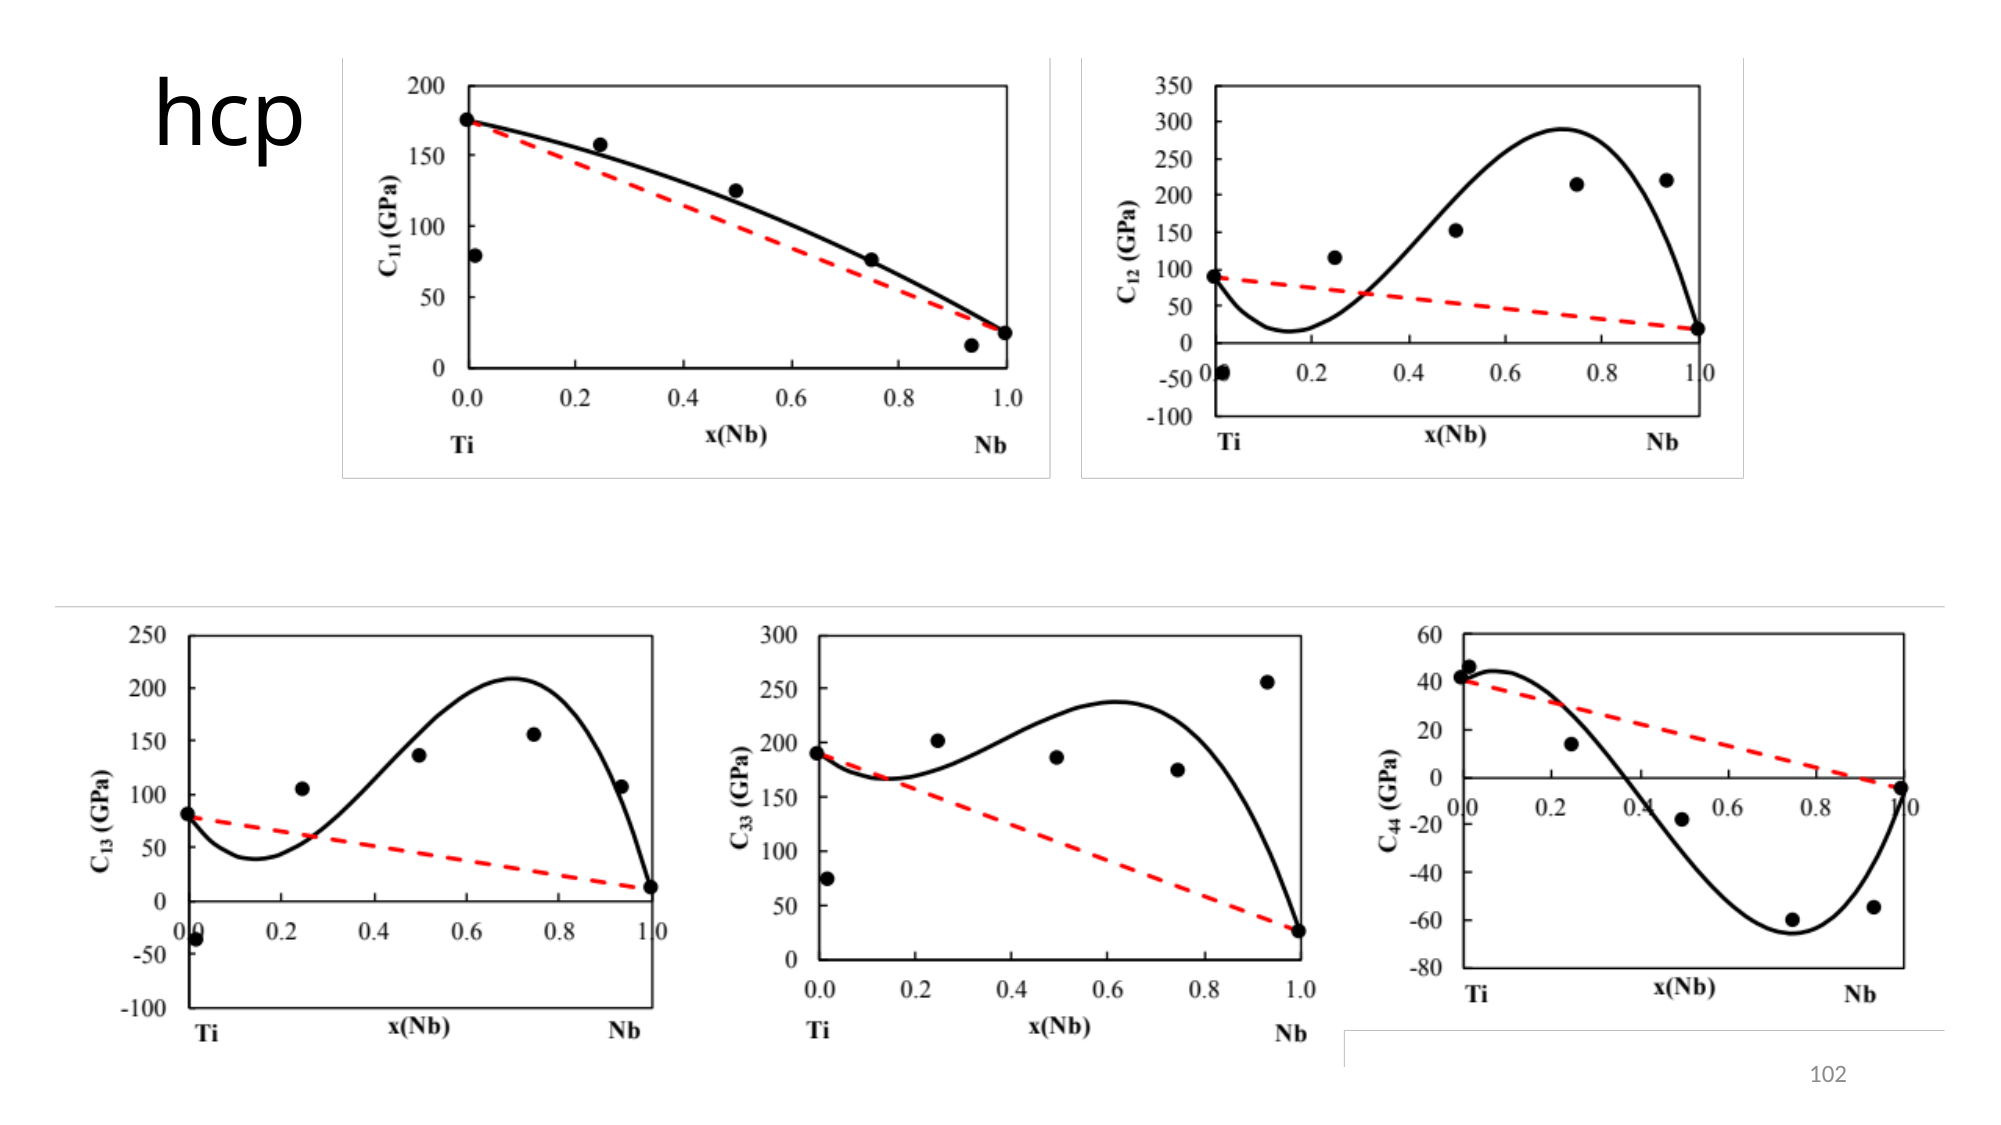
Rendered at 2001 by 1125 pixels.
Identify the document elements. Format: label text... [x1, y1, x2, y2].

picture [55, 58, 1945, 1067]
slide_number 102 [1412, 1067, 1863, 1103]
